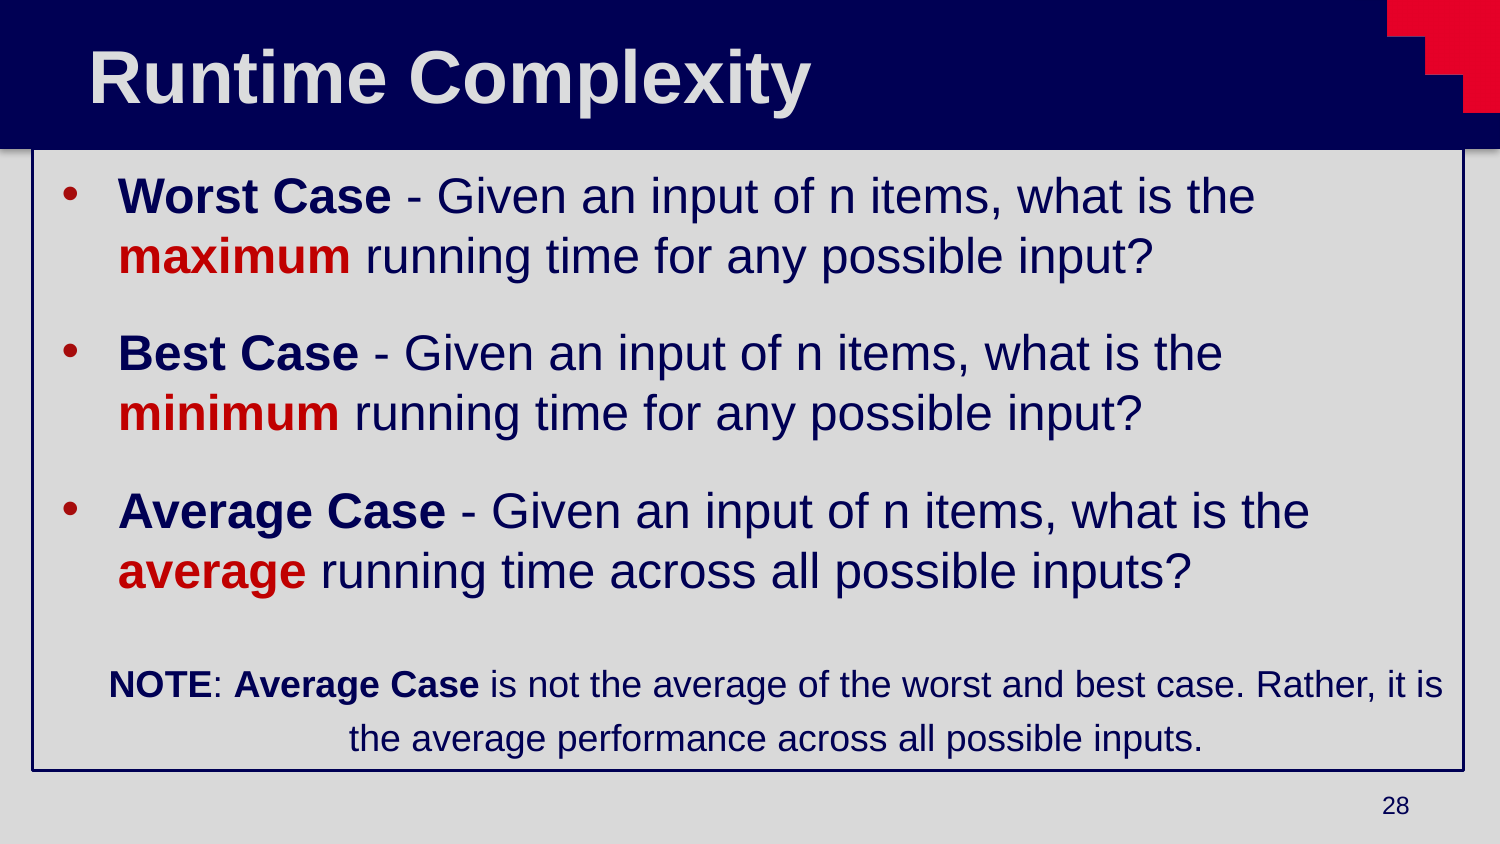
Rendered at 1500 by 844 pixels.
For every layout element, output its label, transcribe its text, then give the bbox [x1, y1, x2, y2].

text_box NOTE: Average Case is not the average of the worst and best case. Rather, it is the average performance across all possible inputs. [71, 643, 1481, 766]
title Runtime Complexity [0, 0, 1356, 150]
slide_number 28 [1074, 782, 1425, 827]
list Worst Case - Given an input of n items, what is the maximum running time for any possible input? Best Case - Given an input of n items, what is the minimum running time for any possible input? Average Case - Given an input of n items, what is the average running time across all possible inputs? [31, 146, 1465, 772]
picture [1387, 0, 1500, 113]
